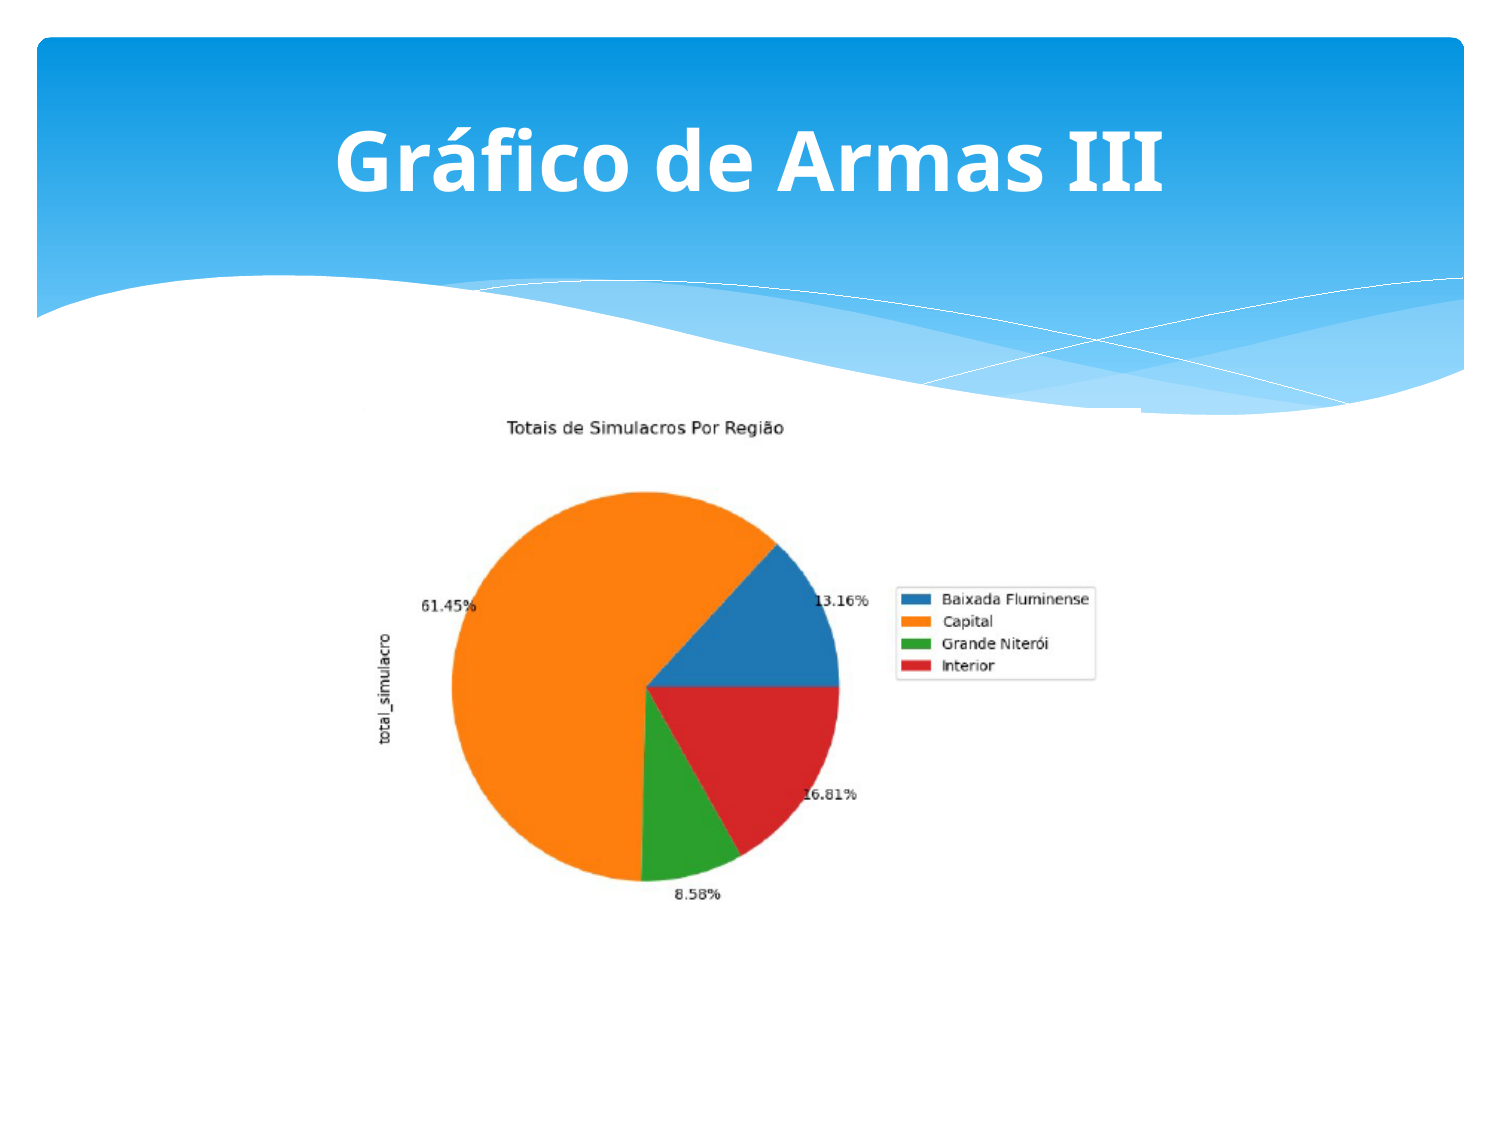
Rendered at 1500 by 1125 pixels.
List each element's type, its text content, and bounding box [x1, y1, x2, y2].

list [359, 408, 1142, 935]
title Gráfico de Armas III [75, 55, 1425, 261]
